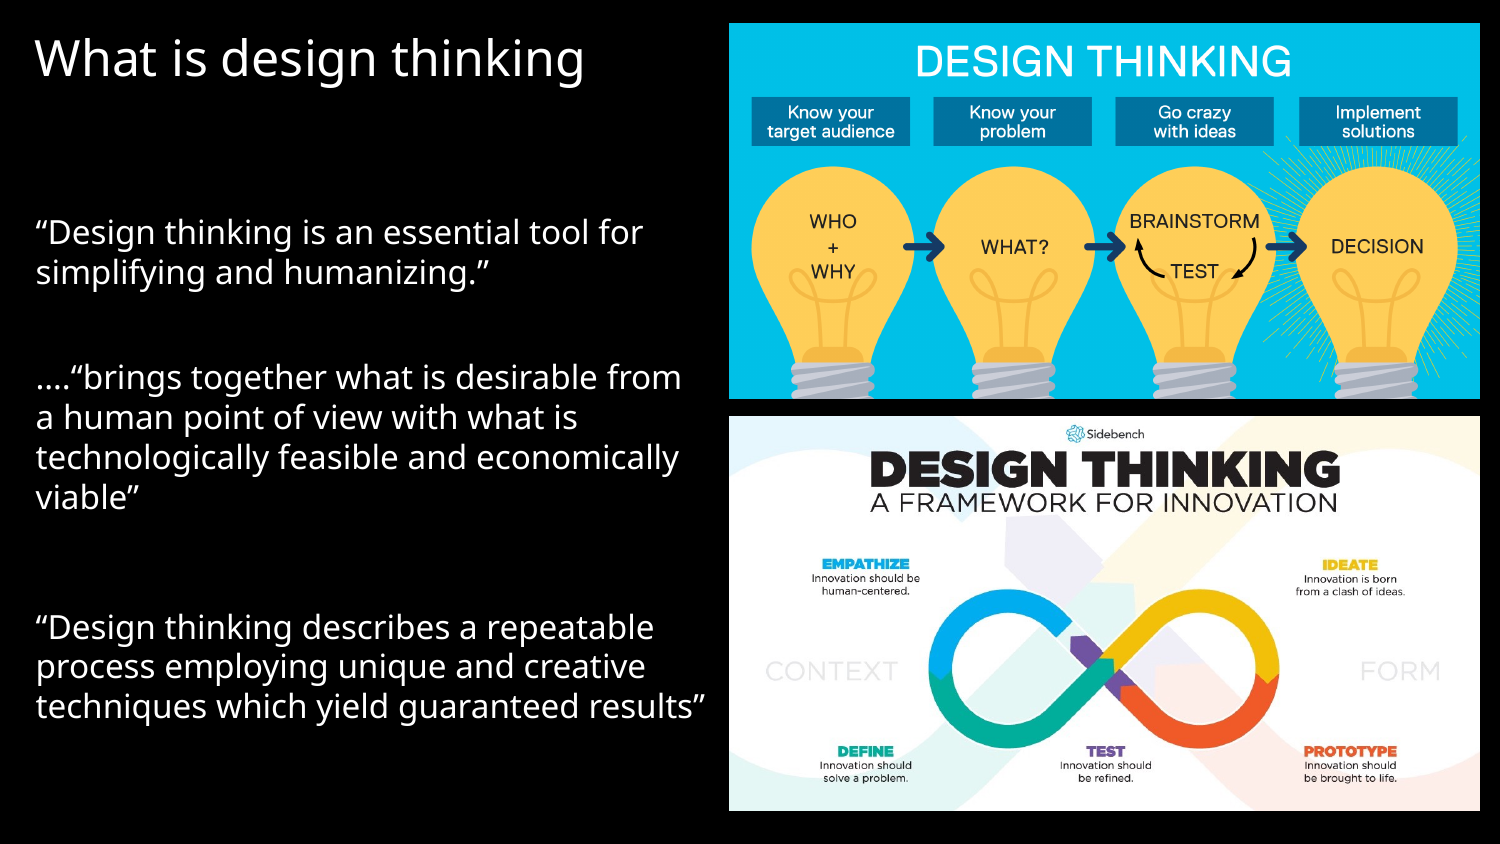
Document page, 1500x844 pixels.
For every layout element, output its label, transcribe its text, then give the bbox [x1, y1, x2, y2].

title What is design thinking [34, 33, 724, 88]
picture [729, 23, 1480, 400]
picture [729, 416, 1480, 811]
list “Design thinking is an essential tool for simplifying and humanizing.” ….“brings together what is desirable from a human point of view with what is technologically feasible and economically viable” “Design thinking describes a repeatable process employing unique and creative techniques which yield guaranteed results” [35, 211, 711, 257]
